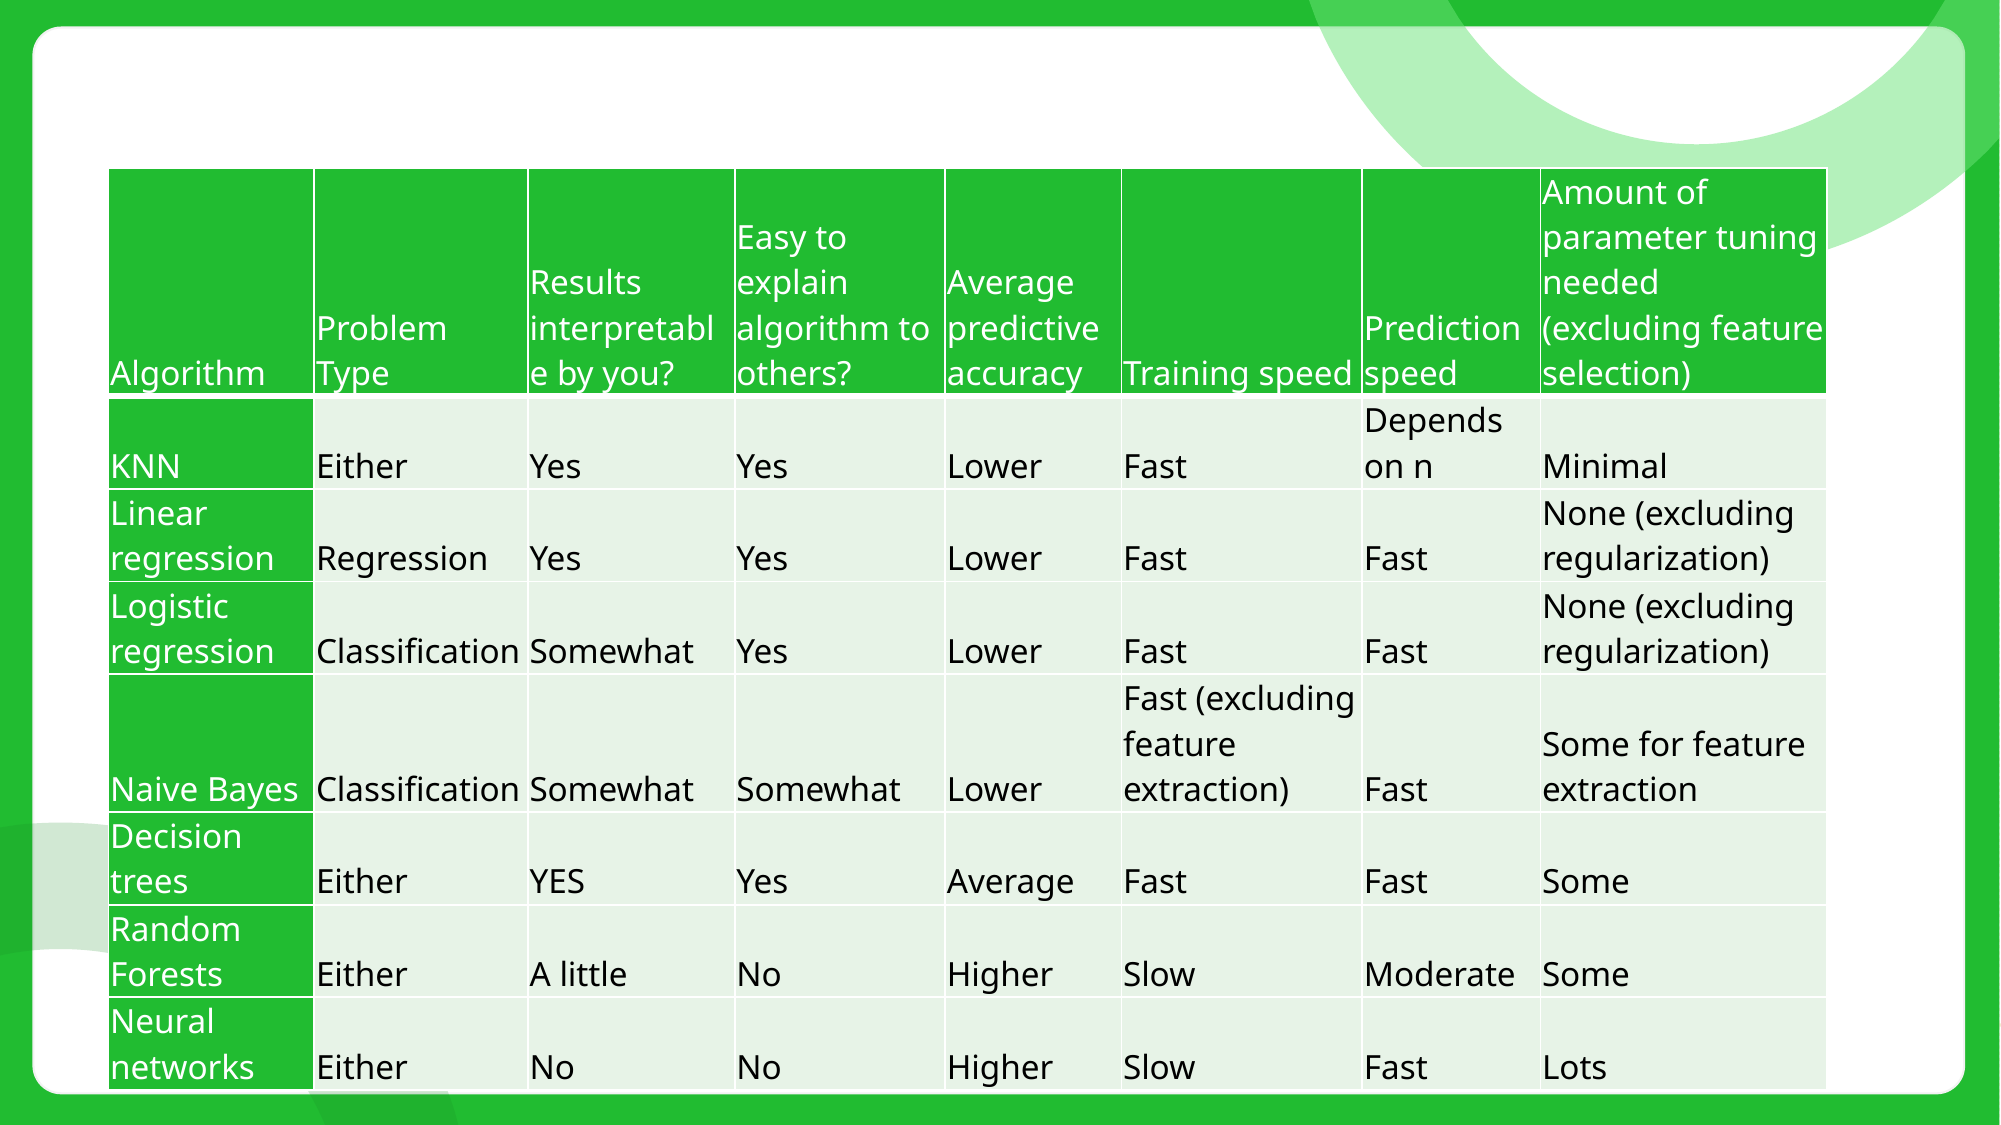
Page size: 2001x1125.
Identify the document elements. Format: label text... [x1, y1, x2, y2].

table_cell Lower [946, 490, 1121, 581]
table_cell Slow [1122, 998, 1361, 1089]
table_cell KNN [109, 399, 313, 488]
table_header Training speed [1122, 169, 1361, 393]
table_cell A little [529, 906, 734, 996]
table_cell Either [315, 998, 527, 1089]
table_cell Average [946, 813, 1121, 904]
table_cell Lower [946, 582, 1121, 673]
table_cell Fast [1363, 998, 1540, 1089]
table_cell Fast [1122, 582, 1361, 673]
table_cell No [529, 998, 734, 1089]
table_cell YES [529, 813, 734, 904]
table_cell Fast [1363, 582, 1540, 673]
table_cell Yes [736, 399, 944, 488]
table_cell Logistic regression [109, 582, 313, 673]
table_cell Somewhat [736, 675, 944, 811]
table_cell Linear regression [109, 490, 313, 581]
table_header Easy to explain algorithm to others? [736, 169, 944, 393]
table_cell Lots [1541, 998, 1826, 1089]
table_cell No [736, 906, 944, 996]
table_header Prediction speed [1363, 169, 1540, 393]
table_cell Some for feature extraction [1541, 675, 1826, 811]
table_cell Fast (excluding feature extraction) [1122, 675, 1361, 811]
table_cell No [736, 998, 944, 1089]
table_cell Fast [1363, 675, 1540, 811]
table_header Amount of parameter tuning needed (excluding feature selection) [1541, 169, 1826, 393]
table_cell Yes [529, 399, 734, 488]
table_cell Fast [1122, 813, 1361, 904]
table_cell Fast [1122, 399, 1361, 488]
table_cell Depends on n [1363, 399, 1540, 488]
table_cell Classification [315, 582, 527, 673]
table_cell Lower [946, 399, 1121, 488]
table_cell Yes [529, 490, 734, 581]
table_header Average predictive accuracy [946, 169, 1121, 393]
table_cell Higher [946, 906, 1121, 996]
table_cell Somewhat [529, 675, 734, 811]
table_cell Decision trees [109, 813, 313, 904]
table_cell Either [315, 399, 527, 488]
table_cell Yes [736, 813, 944, 904]
table_cell None (excluding regularization) [1541, 582, 1826, 673]
table_cell Slow [1122, 906, 1361, 996]
table_header Results interpretable by you? [529, 169, 734, 393]
table_cell None (excluding regularization) [1541, 490, 1826, 581]
table_cell Fast [1363, 813, 1540, 904]
table_cell Classification [315, 675, 527, 811]
table_cell Lower [946, 675, 1121, 811]
table_cell Moderate [1363, 906, 1540, 996]
table_cell Regression [315, 490, 527, 581]
table_header Problem Type [315, 169, 527, 393]
table_cell Neural networks [109, 998, 313, 1089]
table_cell Minimal [1541, 399, 1826, 488]
table_cell Some [1541, 906, 1826, 996]
table_cell Either [315, 906, 527, 996]
table_cell Either [315, 813, 527, 904]
table_cell Naive Bayes [109, 675, 313, 811]
table_cell Yes [736, 582, 944, 673]
table_header Algorithm [109, 169, 313, 393]
table_cell Random Forests [109, 906, 313, 996]
table_cell Some [1541, 813, 1826, 904]
table_cell Yes [736, 490, 944, 581]
table_cell Fast [1363, 490, 1540, 581]
table_cell Higher [946, 998, 1121, 1089]
table_cell Fast [1122, 490, 1361, 581]
table_cell Somewhat [529, 582, 734, 673]
